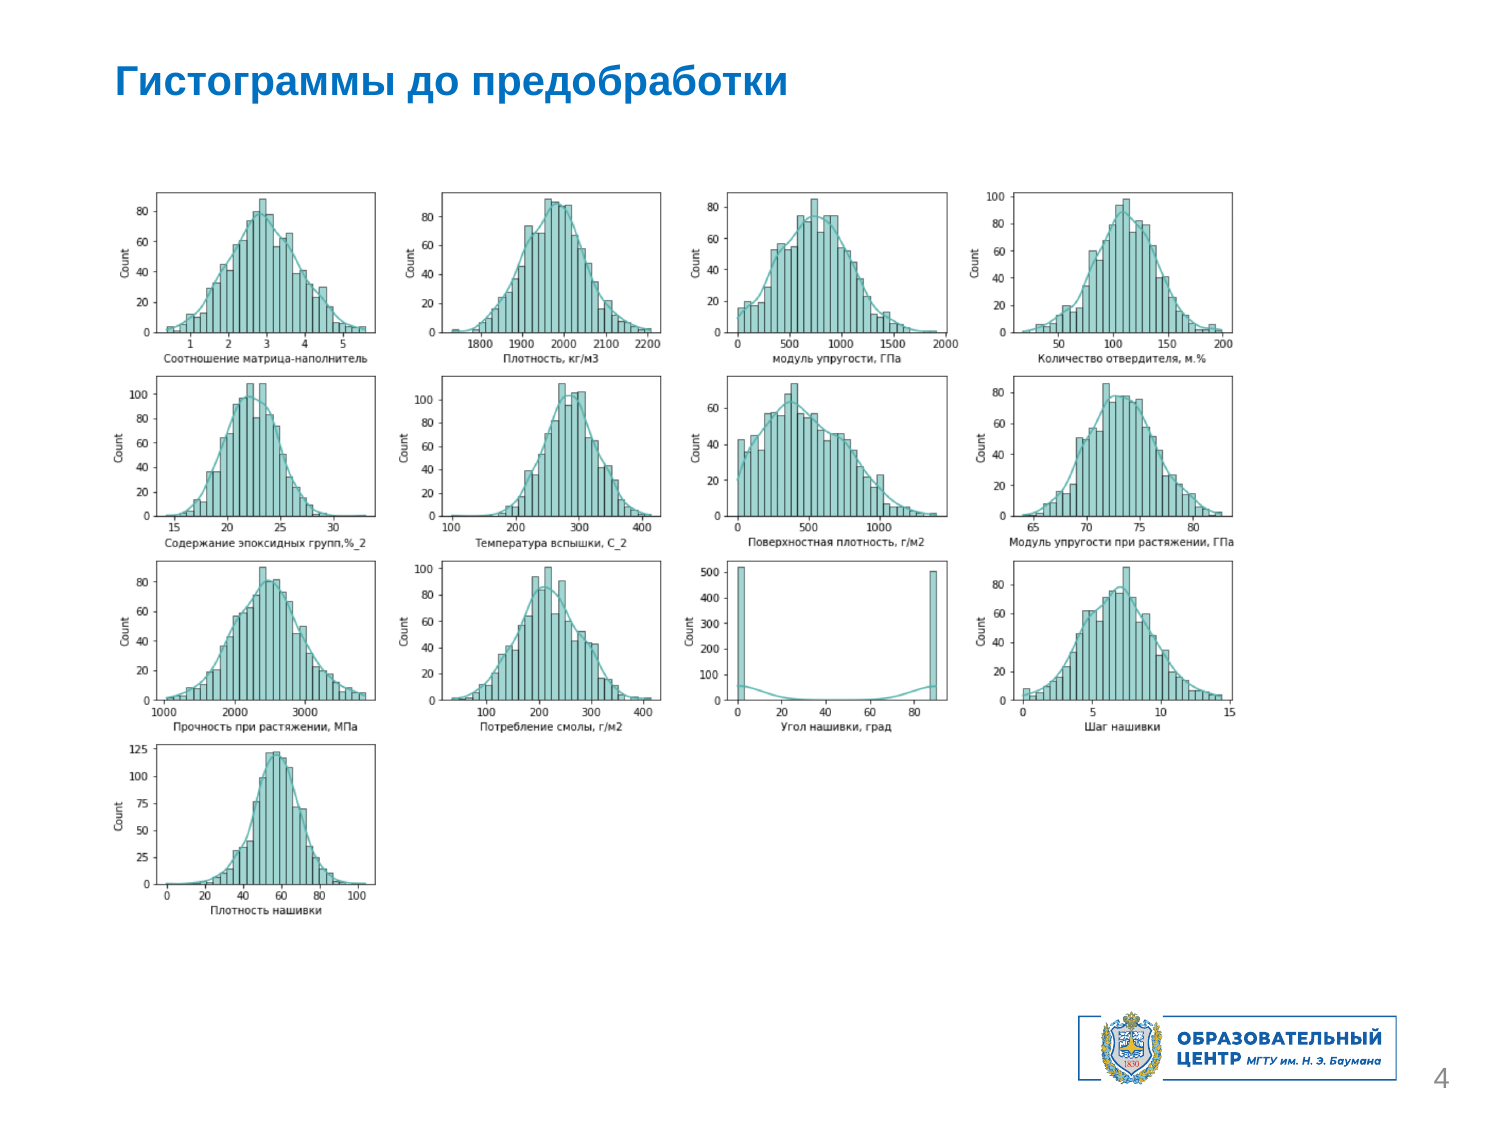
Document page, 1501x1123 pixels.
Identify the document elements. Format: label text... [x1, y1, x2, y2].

picture [102, 183, 1252, 921]
slide_number 4 [1420, 1047, 1496, 1108]
text_box Гистограммы до предобработки [102, 23, 1397, 111]
